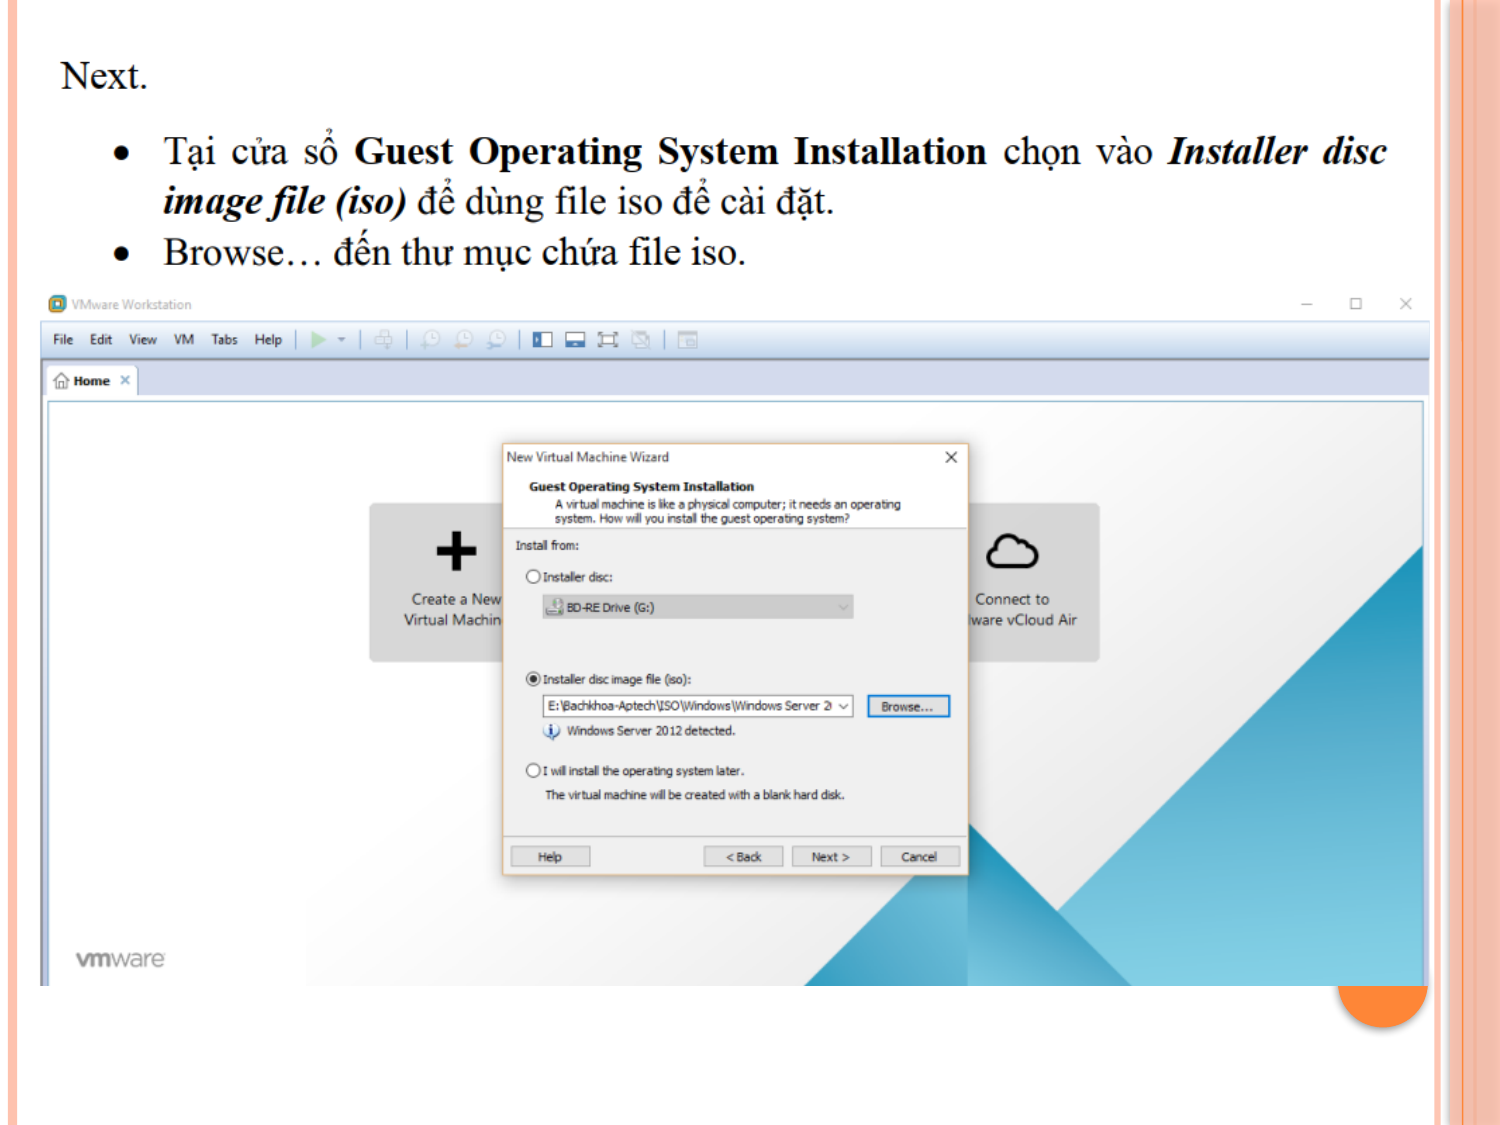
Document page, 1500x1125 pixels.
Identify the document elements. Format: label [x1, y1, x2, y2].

picture [24, 53, 1431, 986]
